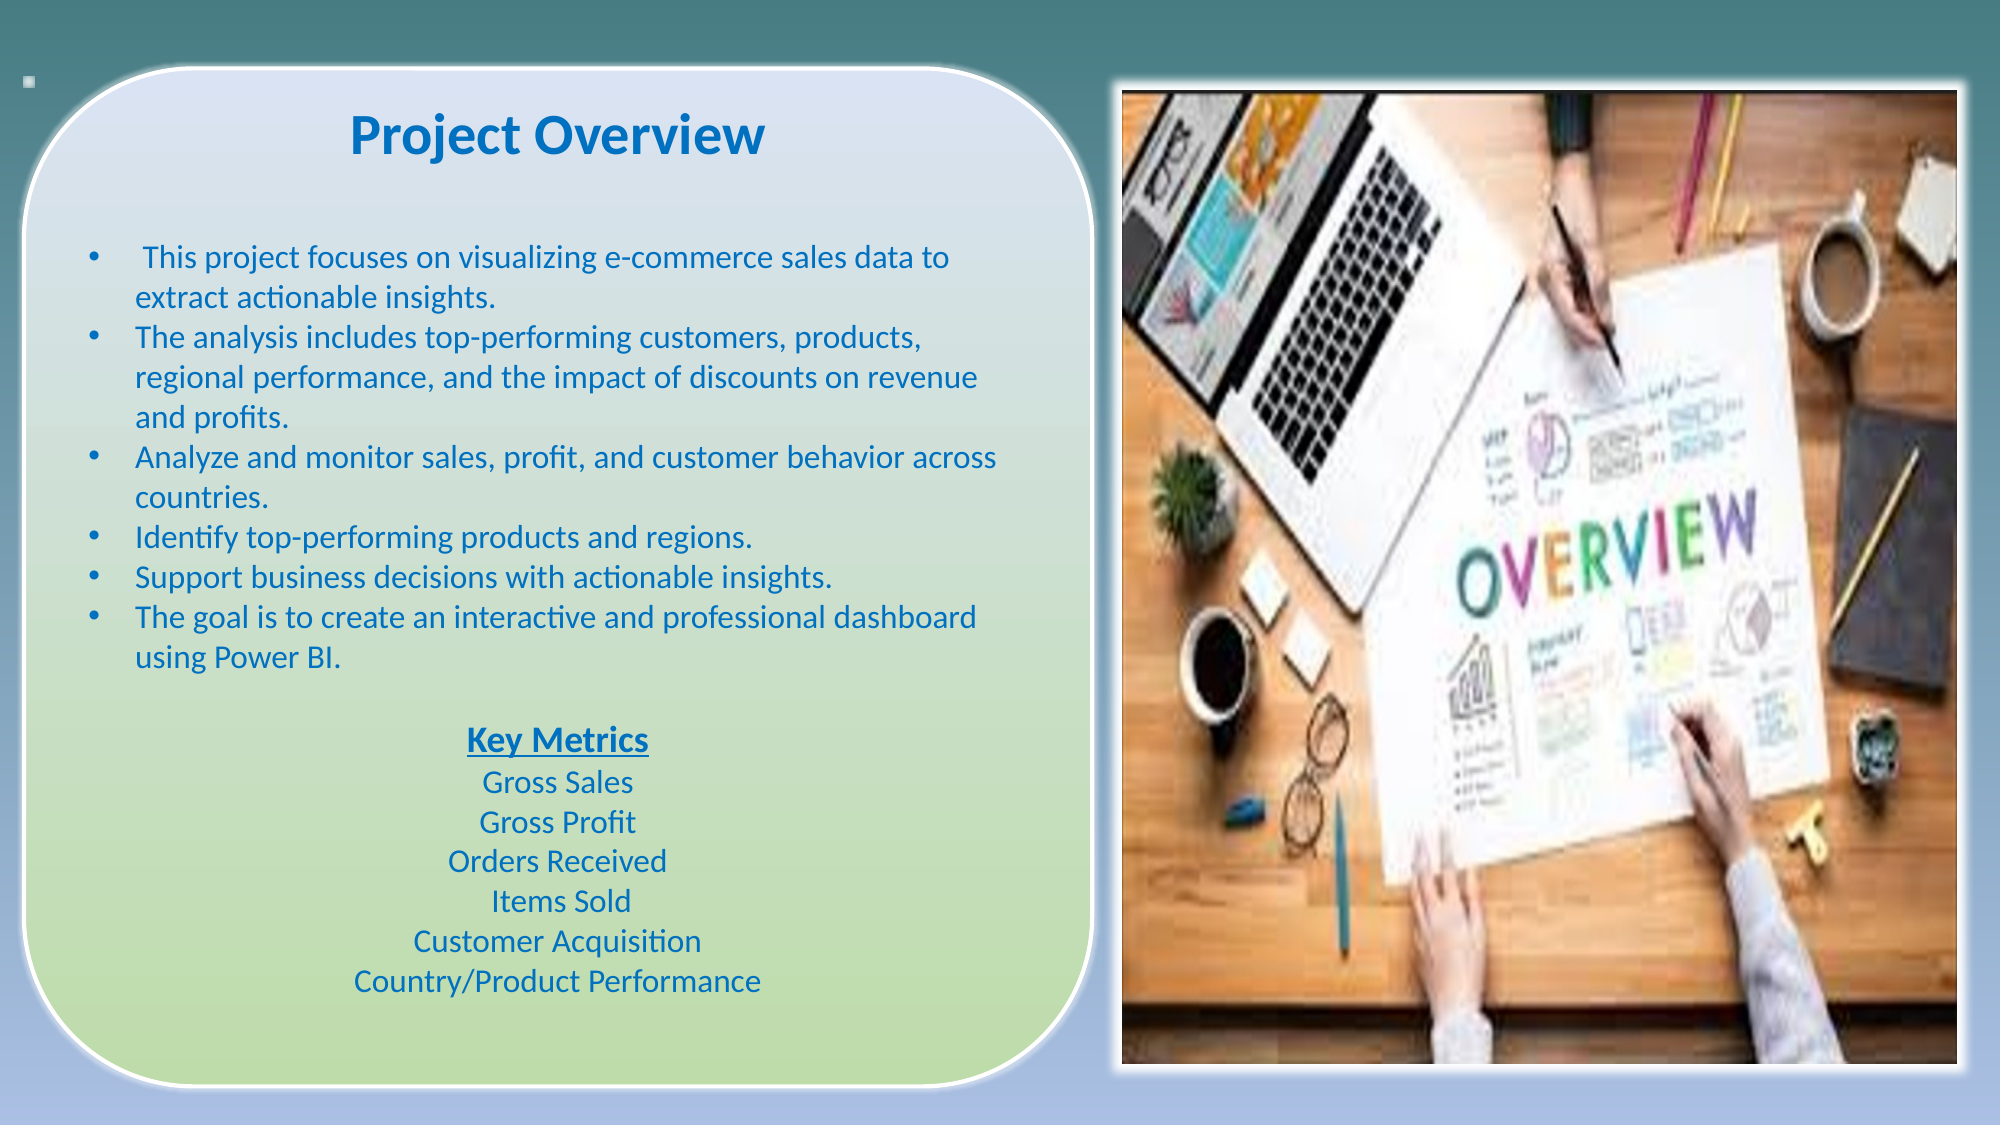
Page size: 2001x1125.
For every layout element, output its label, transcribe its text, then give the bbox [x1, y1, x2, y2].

picture [1122, 90, 1957, 1064]
text_box Project Overview This project focuses on visualizing e-commerce sales data to extract actionable insights. The analysis includes top-performing customers, products, regional performance, and the impact of discounts on revenue and profits. Analyze and monitor sales, profit, and customer behavior across countries. Identify top-performing products and regions. Support business decisions with actionable insights. The goal is to create an interactive and professional dashboard using Power BI. Key Metrics Gross Sales Gross Profit Orders Received Items Sold Customer Acquisition Country/Product Performance [22, 67, 1094, 1088]
